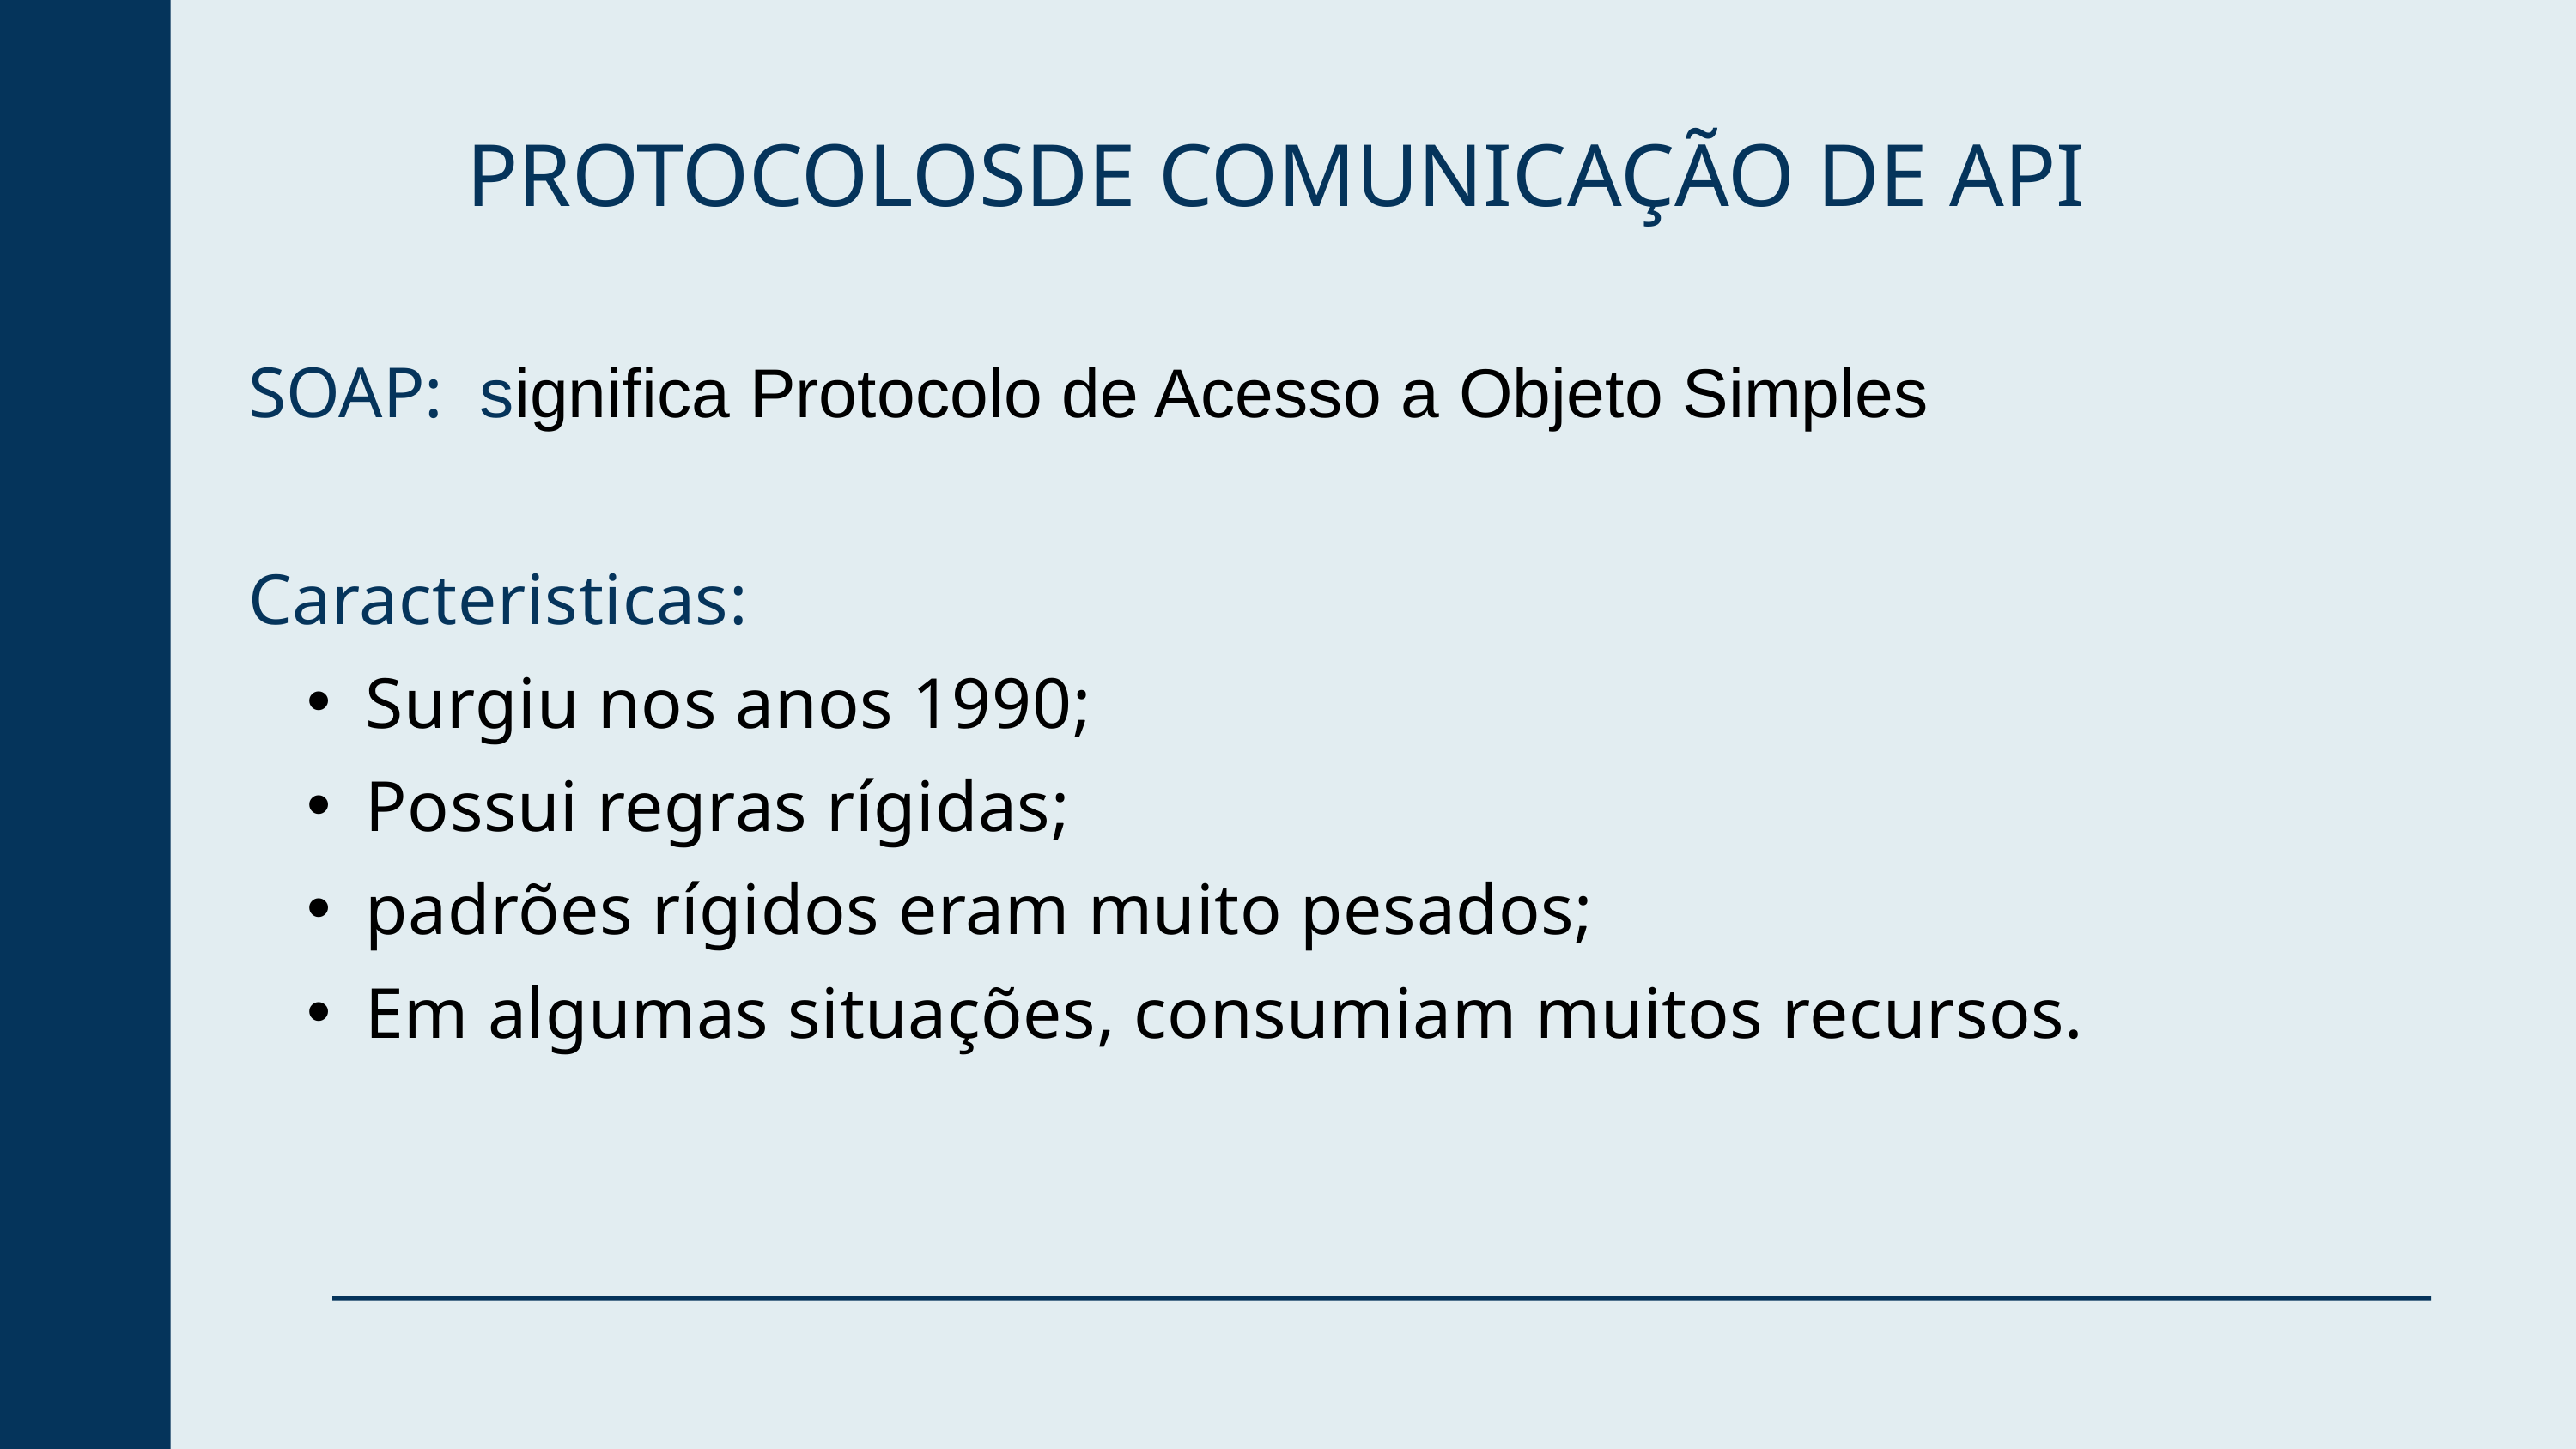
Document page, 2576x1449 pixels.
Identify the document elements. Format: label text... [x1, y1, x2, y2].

text_box [0, 0, 171, 1449]
text_box [332, 1296, 2432, 1301]
text_box SOAP: significa Protocolo de Acesso a Objeto Simples Caracteristicas: Surgiu nos anos 1990; Possui regras rígidas; padrões rígidos eram muito pesados; Em algumas situações, consumiam muitos recursos. [248, 328, 2465, 1155]
text_box PROTOCOLOSDE COMUNICAÇÃO DE API [248, 120, 2328, 224]
